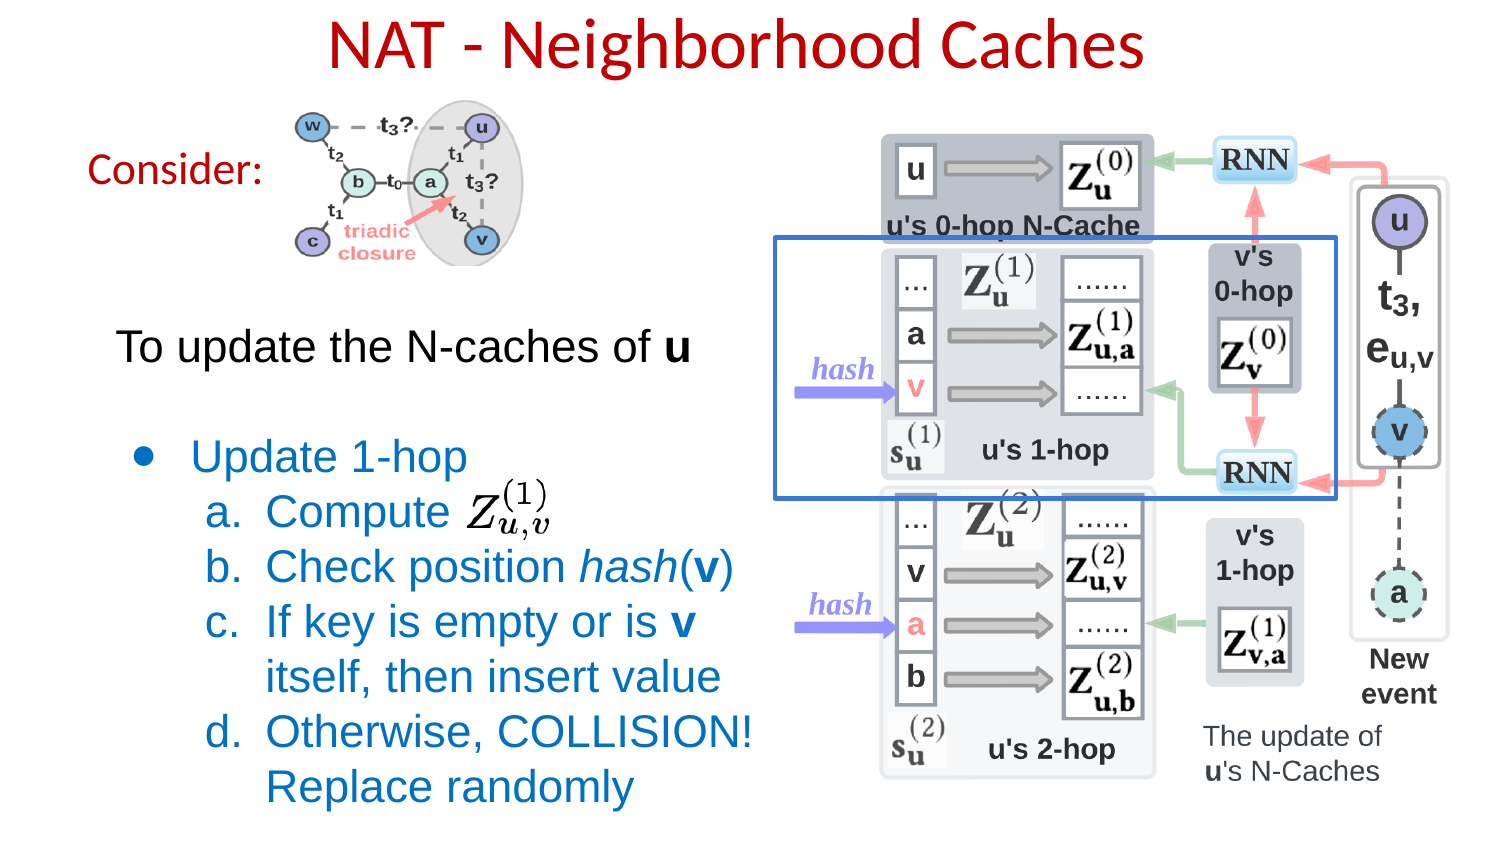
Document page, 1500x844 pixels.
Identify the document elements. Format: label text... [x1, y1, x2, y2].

picture [463, 474, 552, 543]
text_box To update the N-caches of u Update 1-hop Compute Check position hash(v) If key is empty or is v itself, then insert value Otherwise, COLLISION! Replace randomly [100, 301, 776, 827]
title NAT - Neighborhood Caches [138, 0, 1337, 91]
text_box Consider: [75, 132, 273, 200]
picture [762, 116, 1462, 798]
picture [278, 90, 539, 266]
